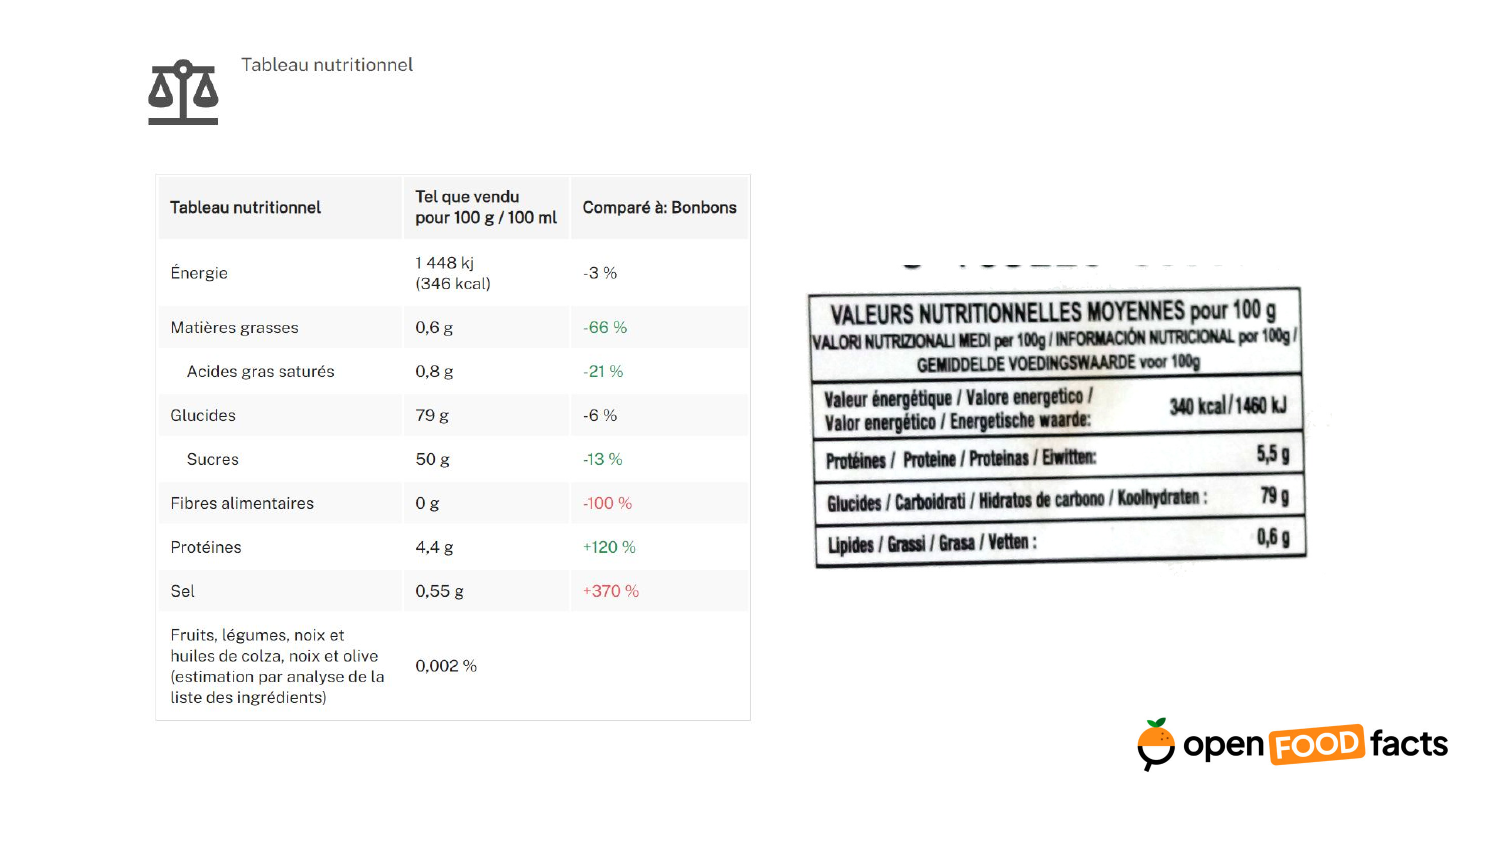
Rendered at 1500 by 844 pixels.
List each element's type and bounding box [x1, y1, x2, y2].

picture [132, 32, 770, 746]
picture [1100, 680, 1486, 810]
picture [782, 265, 1332, 578]
